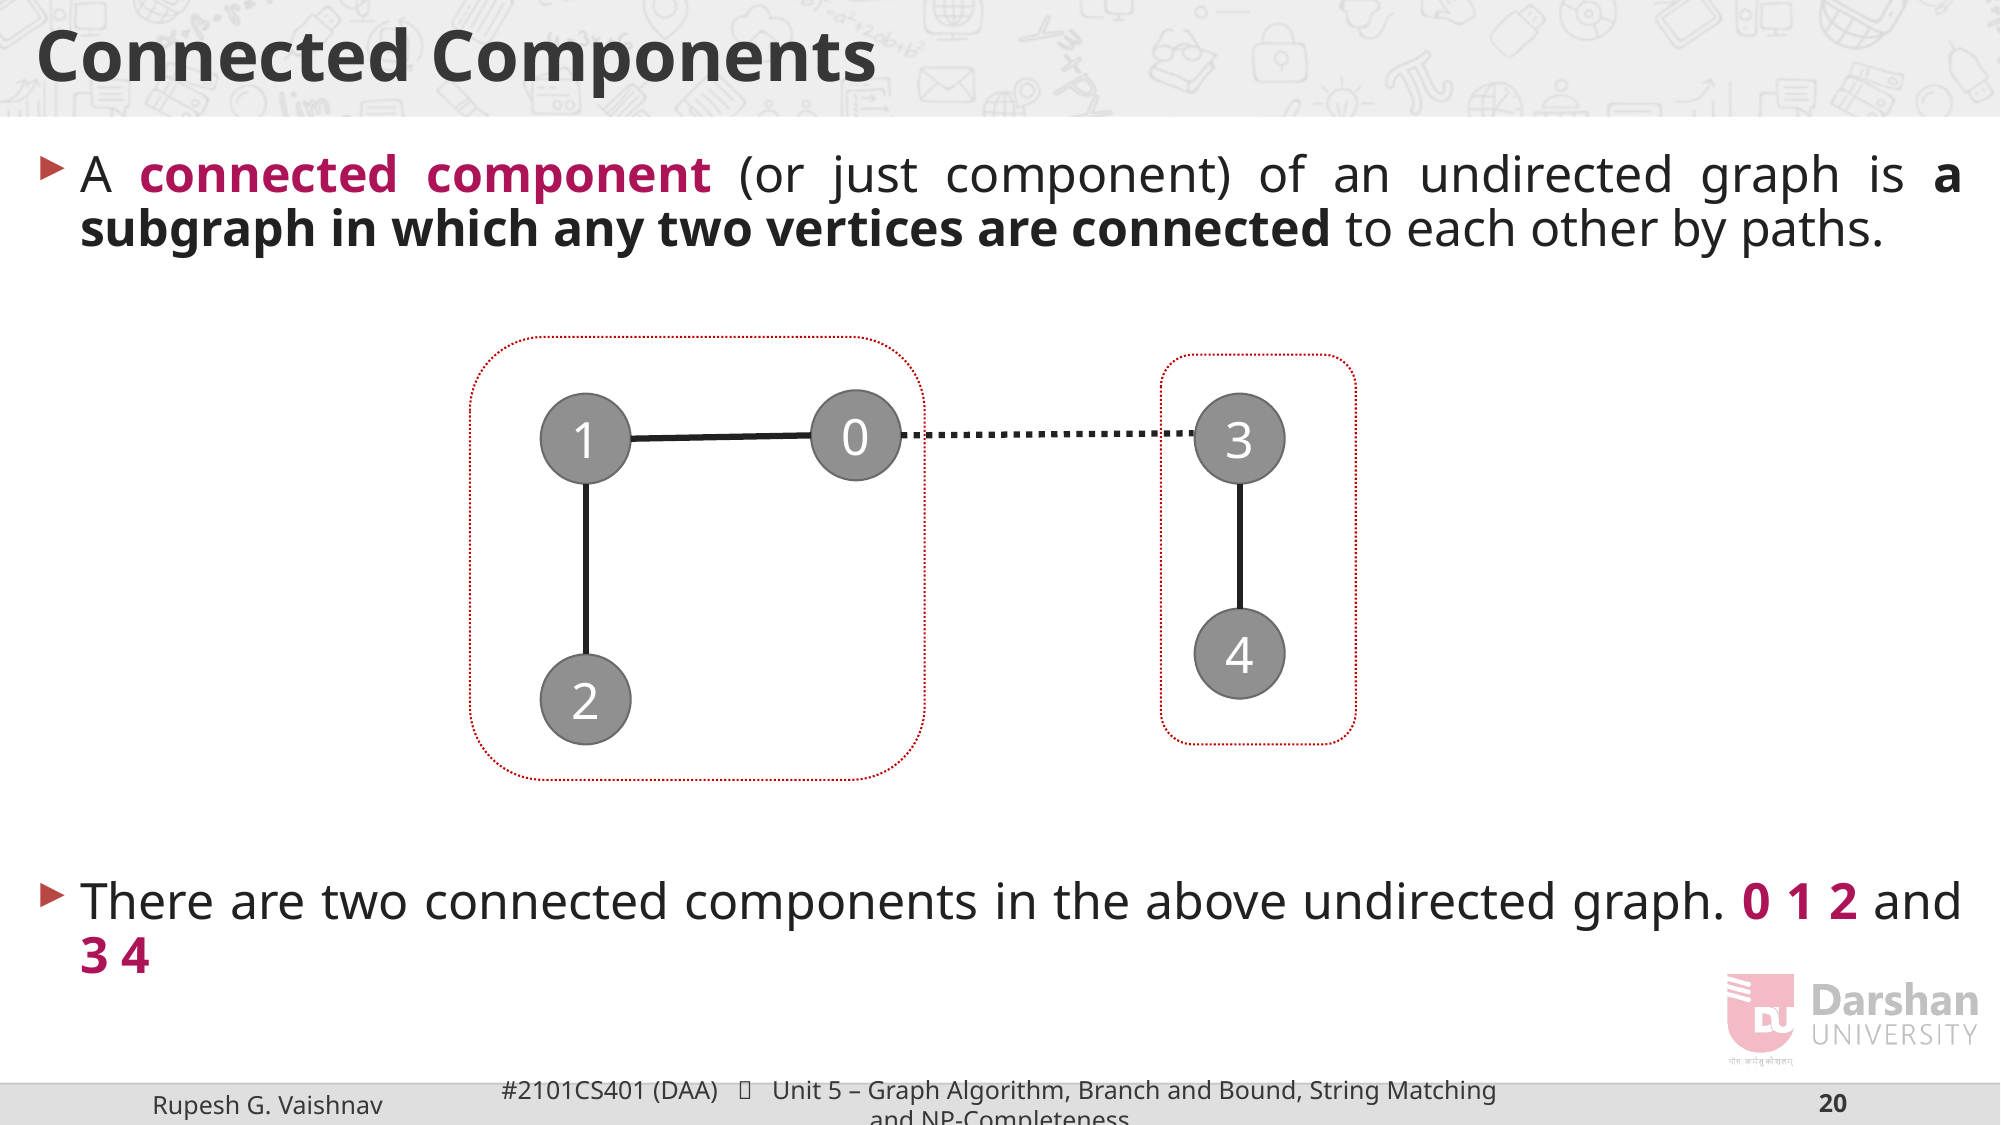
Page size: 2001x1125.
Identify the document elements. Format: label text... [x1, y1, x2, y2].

text_box [1724, 972, 1981, 1068]
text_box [630, 435, 812, 439]
title Connected Components [0, 0, 2000, 117]
text_box [1159, 353, 1357, 746]
text_box [468, 335, 926, 781]
list A connected component (or just component) of an undirected graph is a subgraph in which any two vertices are connected to each other by paths. There are two connected components in the above undirected graph. 0 1 2 and 3 4 [21, 141, 1979, 1059]
